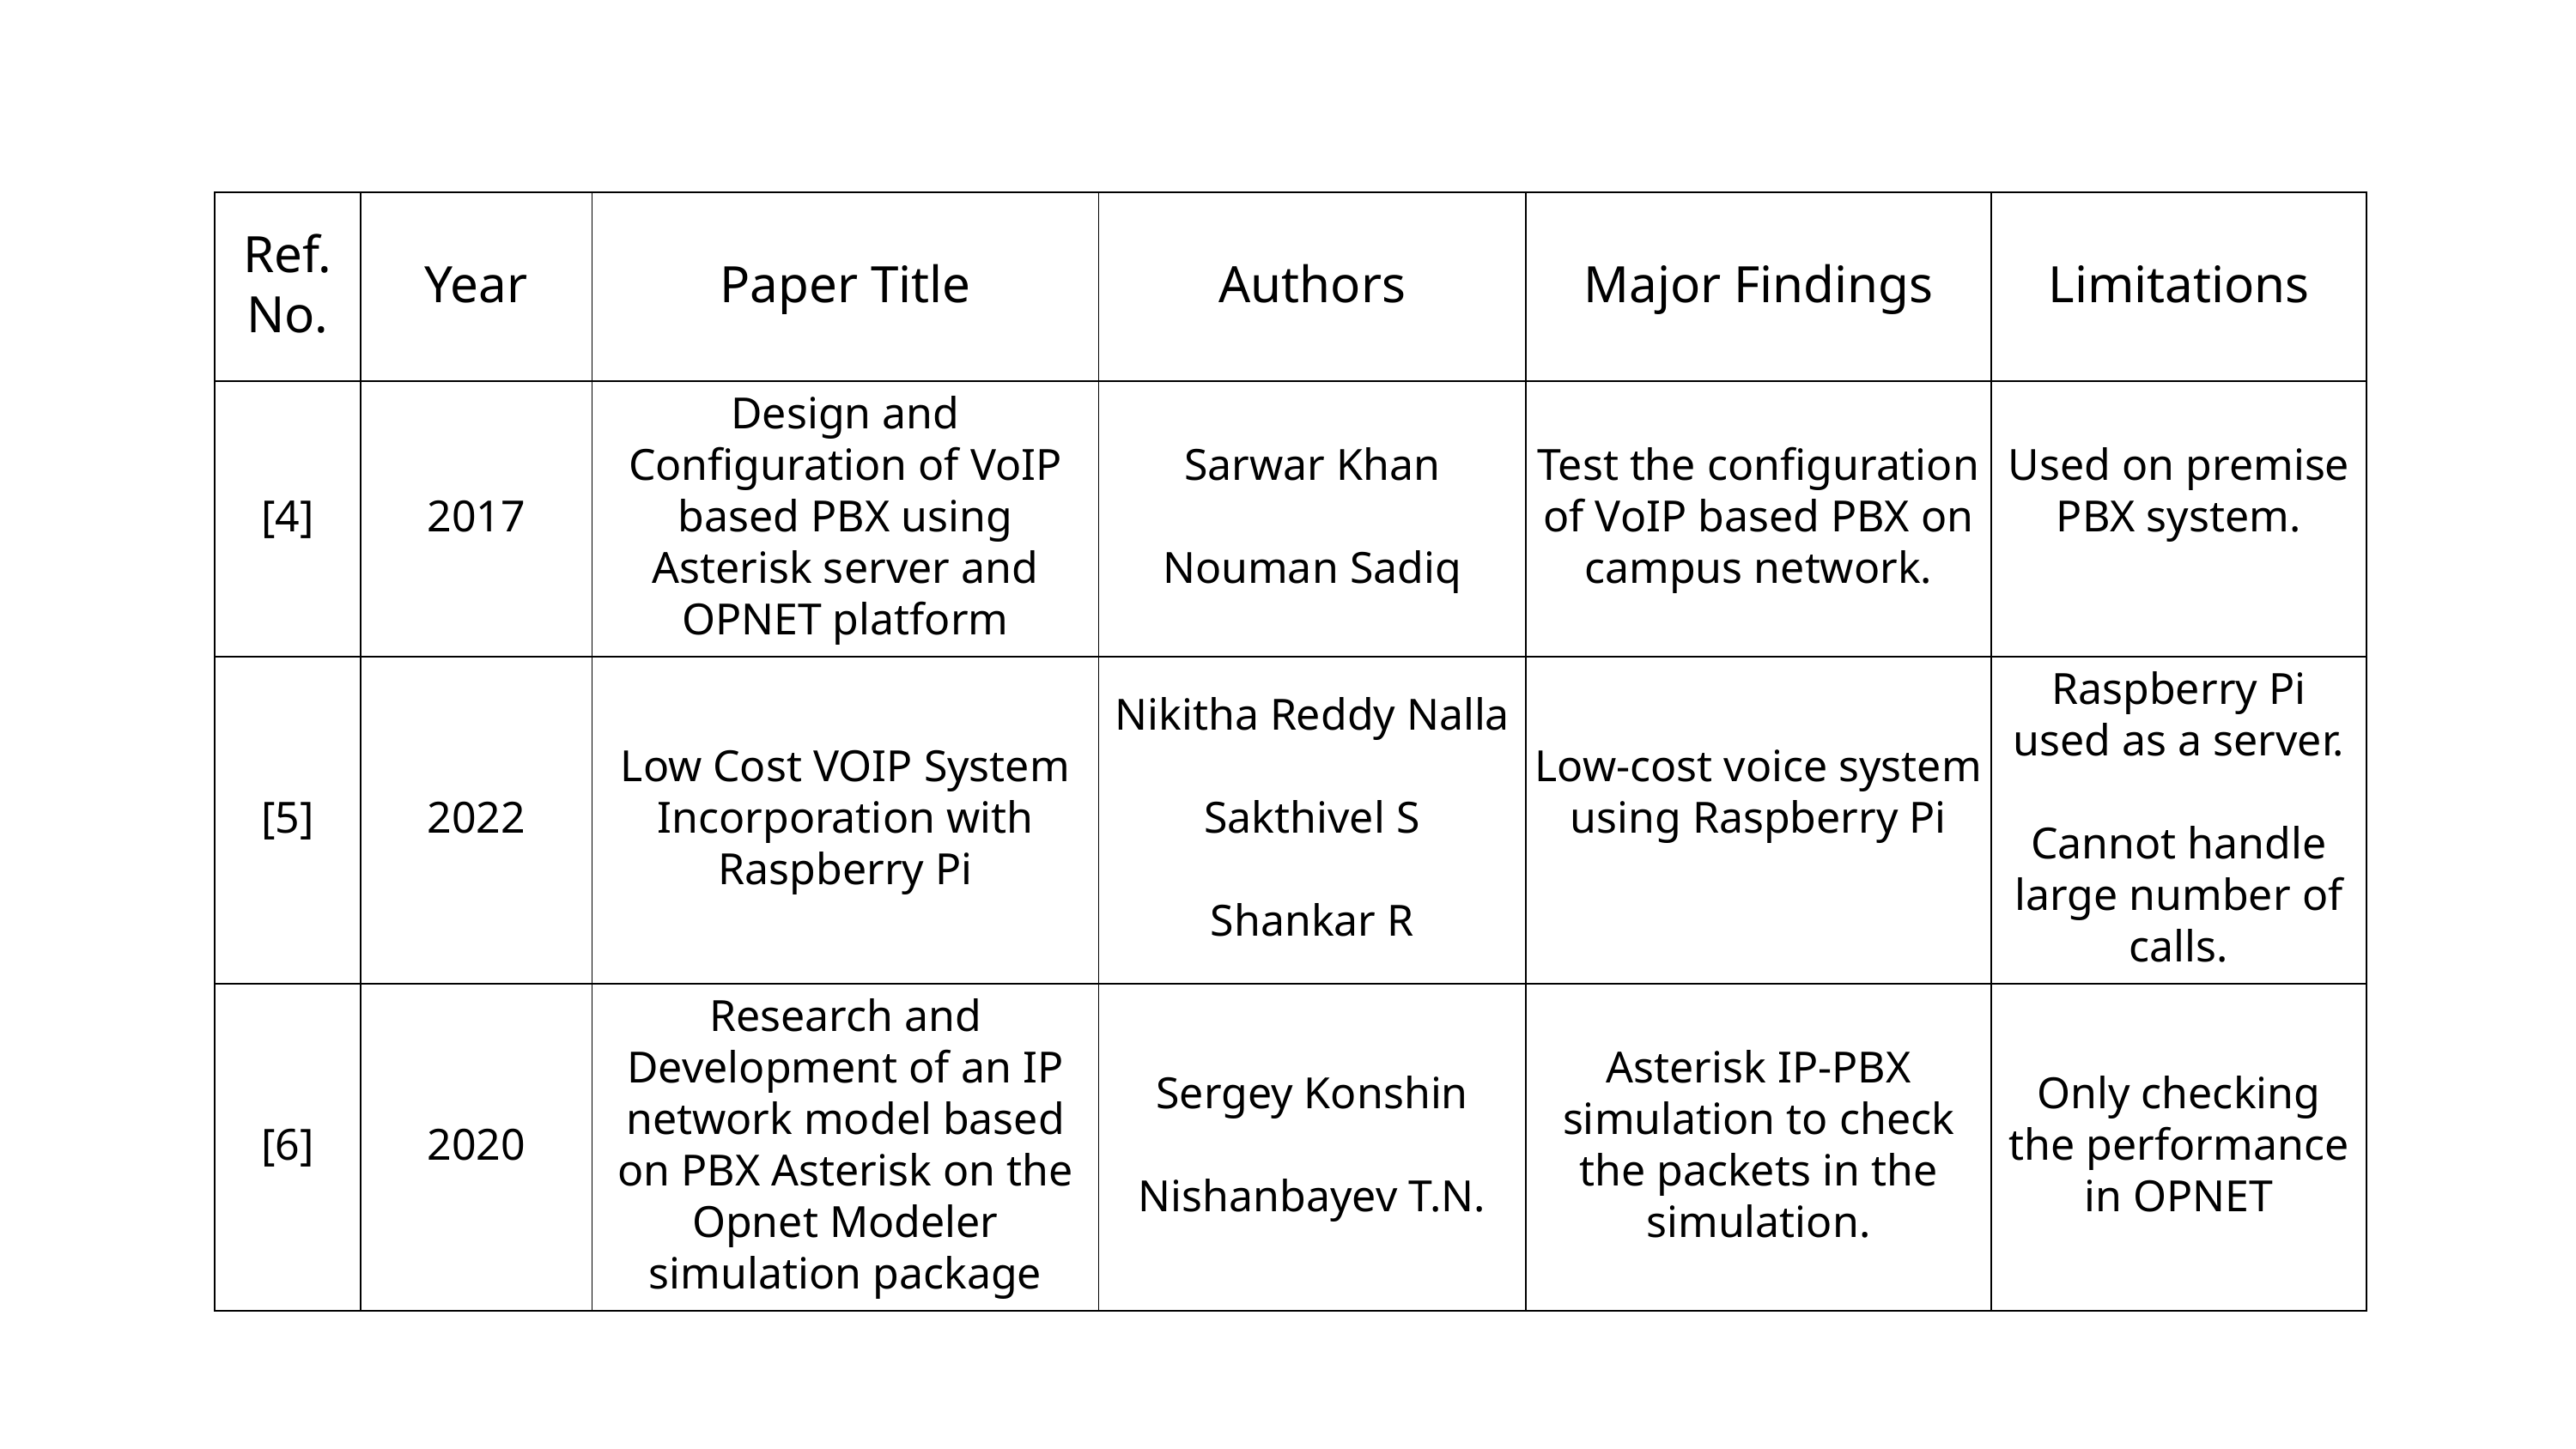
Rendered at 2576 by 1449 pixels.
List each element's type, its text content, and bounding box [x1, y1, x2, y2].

table_cell Sergey Konshin Nishanbayev T.N. [1099, 985, 1525, 1310]
table_cell Used on premise PBX system. [1992, 382, 2366, 656]
table_cell [6] [216, 985, 360, 1310]
table_header Authors [1099, 193, 1525, 380]
table_cell Low-cost voice system using Raspberry Pi [1527, 658, 1990, 983]
table_cell Asterisk IP-PBX simulation to check the packets in the simulation. [1527, 985, 1990, 1310]
table_cell Raspberry Pi used as a server. Cannot handle large number of calls. [1992, 658, 2366, 983]
table_header Ref. No. [216, 193, 360, 380]
table_cell Low Cost VOIP System Incorporation with Raspberry Pi [592, 658, 1098, 983]
table_cell 2020 [361, 985, 592, 1310]
table_cell Only checking the performance in OPNET [1992, 985, 2366, 1310]
table_cell Sarwar Khan Nouman Sadiq [1099, 382, 1525, 656]
table_cell Research and Development of an IP network model based on PBX Asterisk on the Opnet Modeler simulation package [592, 985, 1098, 1310]
table_cell [4] [216, 382, 360, 656]
table_cell [5] [216, 658, 360, 983]
table_cell 2022 [361, 658, 592, 983]
table_header Paper Title [592, 193, 1098, 380]
table_header Year [361, 193, 592, 380]
table_cell 2017 [361, 382, 592, 656]
table_cell Nikitha Reddy Nalla Sakthivel S Shankar R [1099, 658, 1525, 983]
table_header Limitations [1992, 193, 2366, 380]
table_cell Design and Configuration of VoIP based PBX using Asterisk server and OPNET platform [592, 382, 1098, 656]
table_cell Test the configuration of VoIP based PBX on campus network. [1527, 382, 1990, 656]
table_header Major Findings [1527, 193, 1990, 380]
